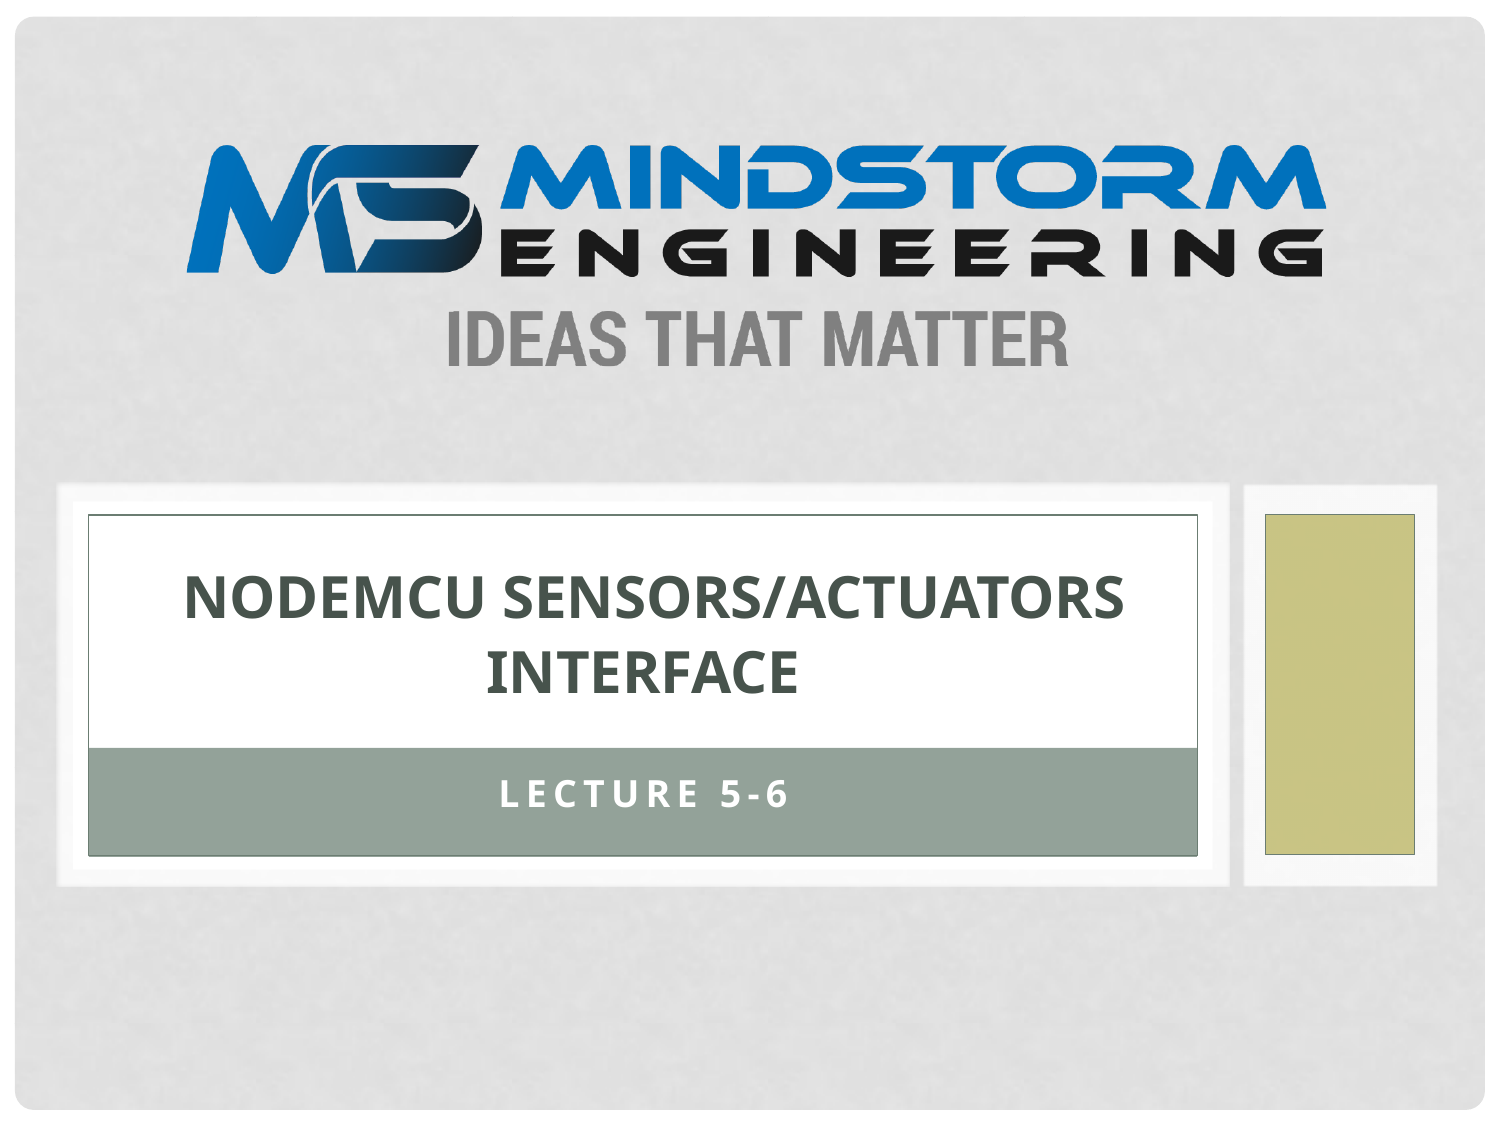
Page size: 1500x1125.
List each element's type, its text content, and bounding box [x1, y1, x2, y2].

title NODEMCU SENSORS/ACTUATORS INTERFACE [99, 529, 1187, 713]
subtitle LECTURE 5-6 [105, 762, 1181, 838]
picture [149, 0, 1363, 583]
